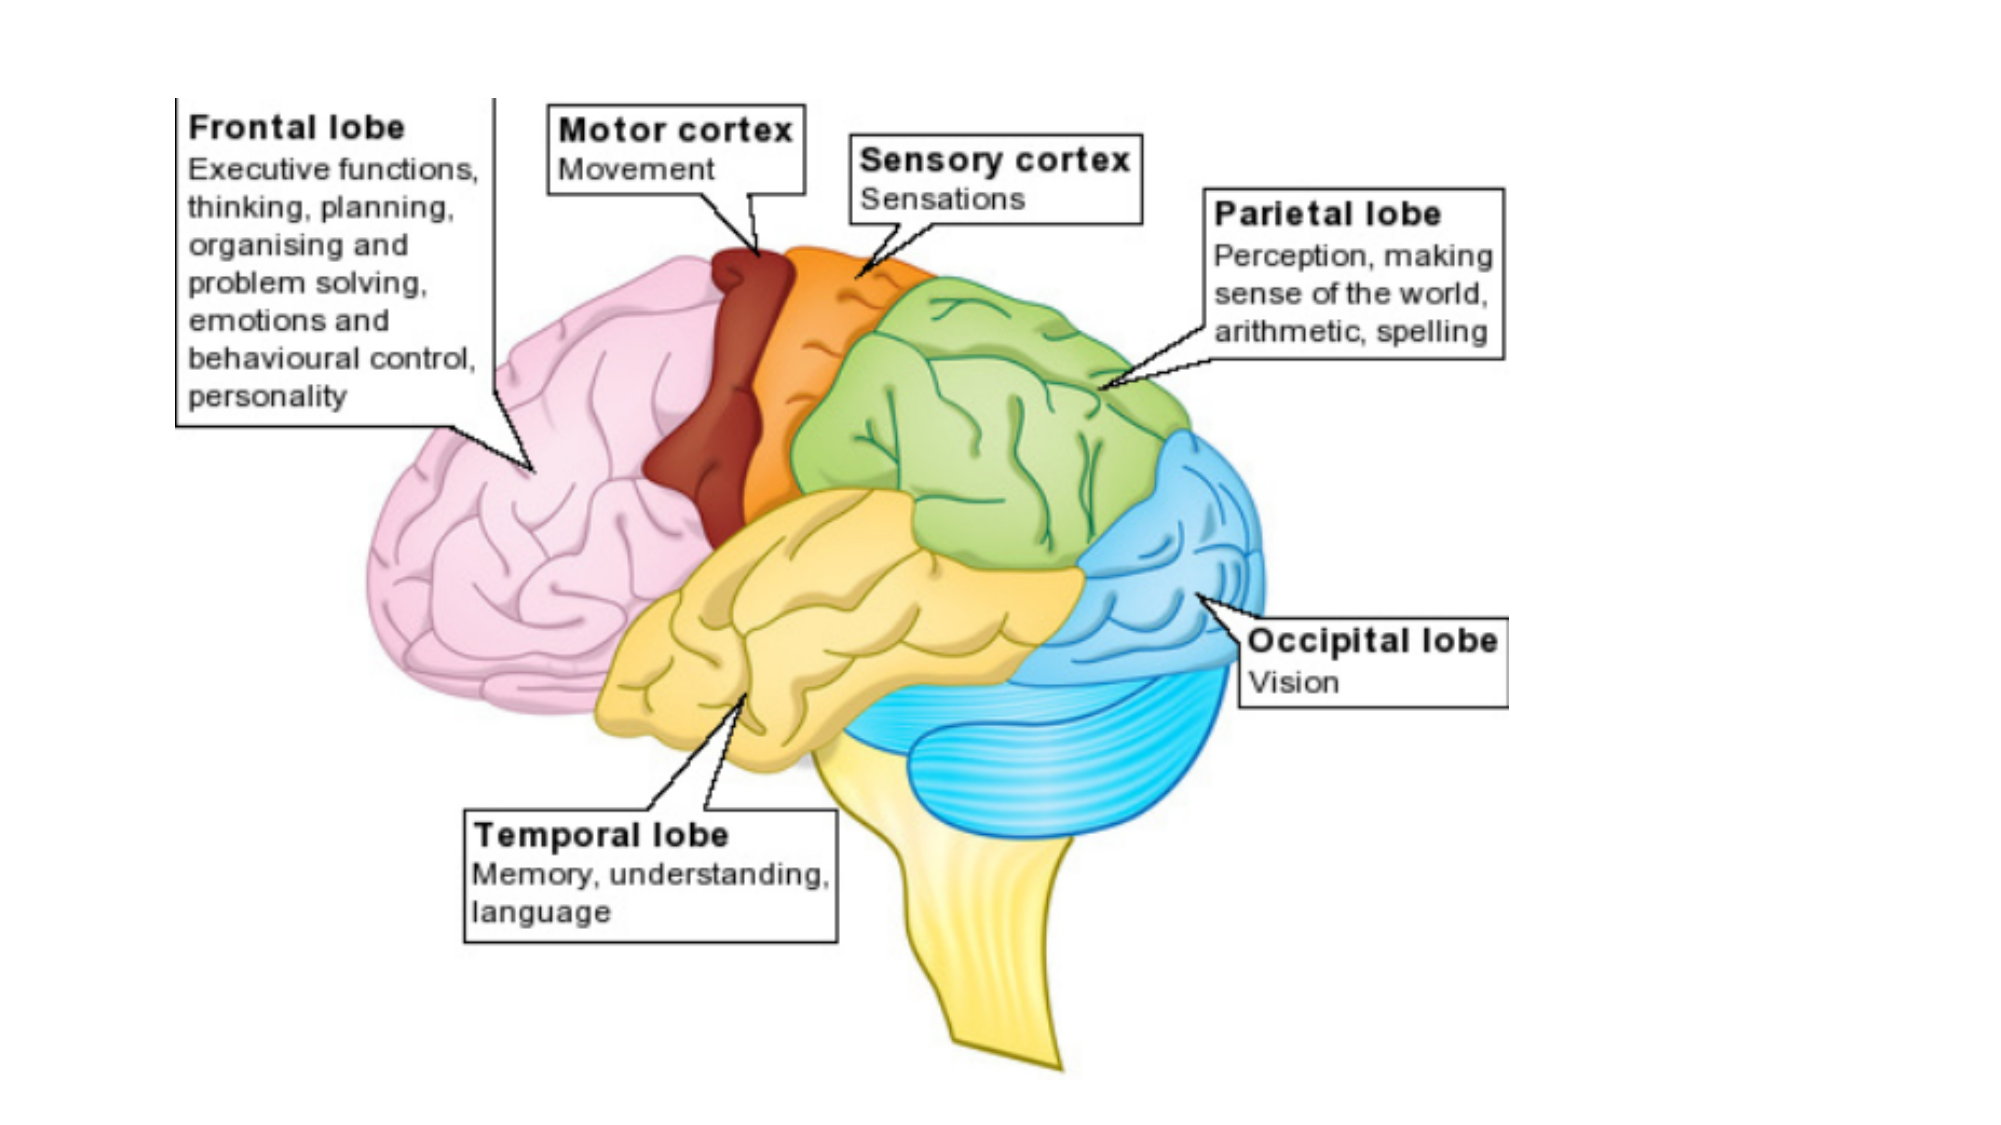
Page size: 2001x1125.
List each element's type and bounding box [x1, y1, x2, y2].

picture [175, 98, 1509, 1080]
